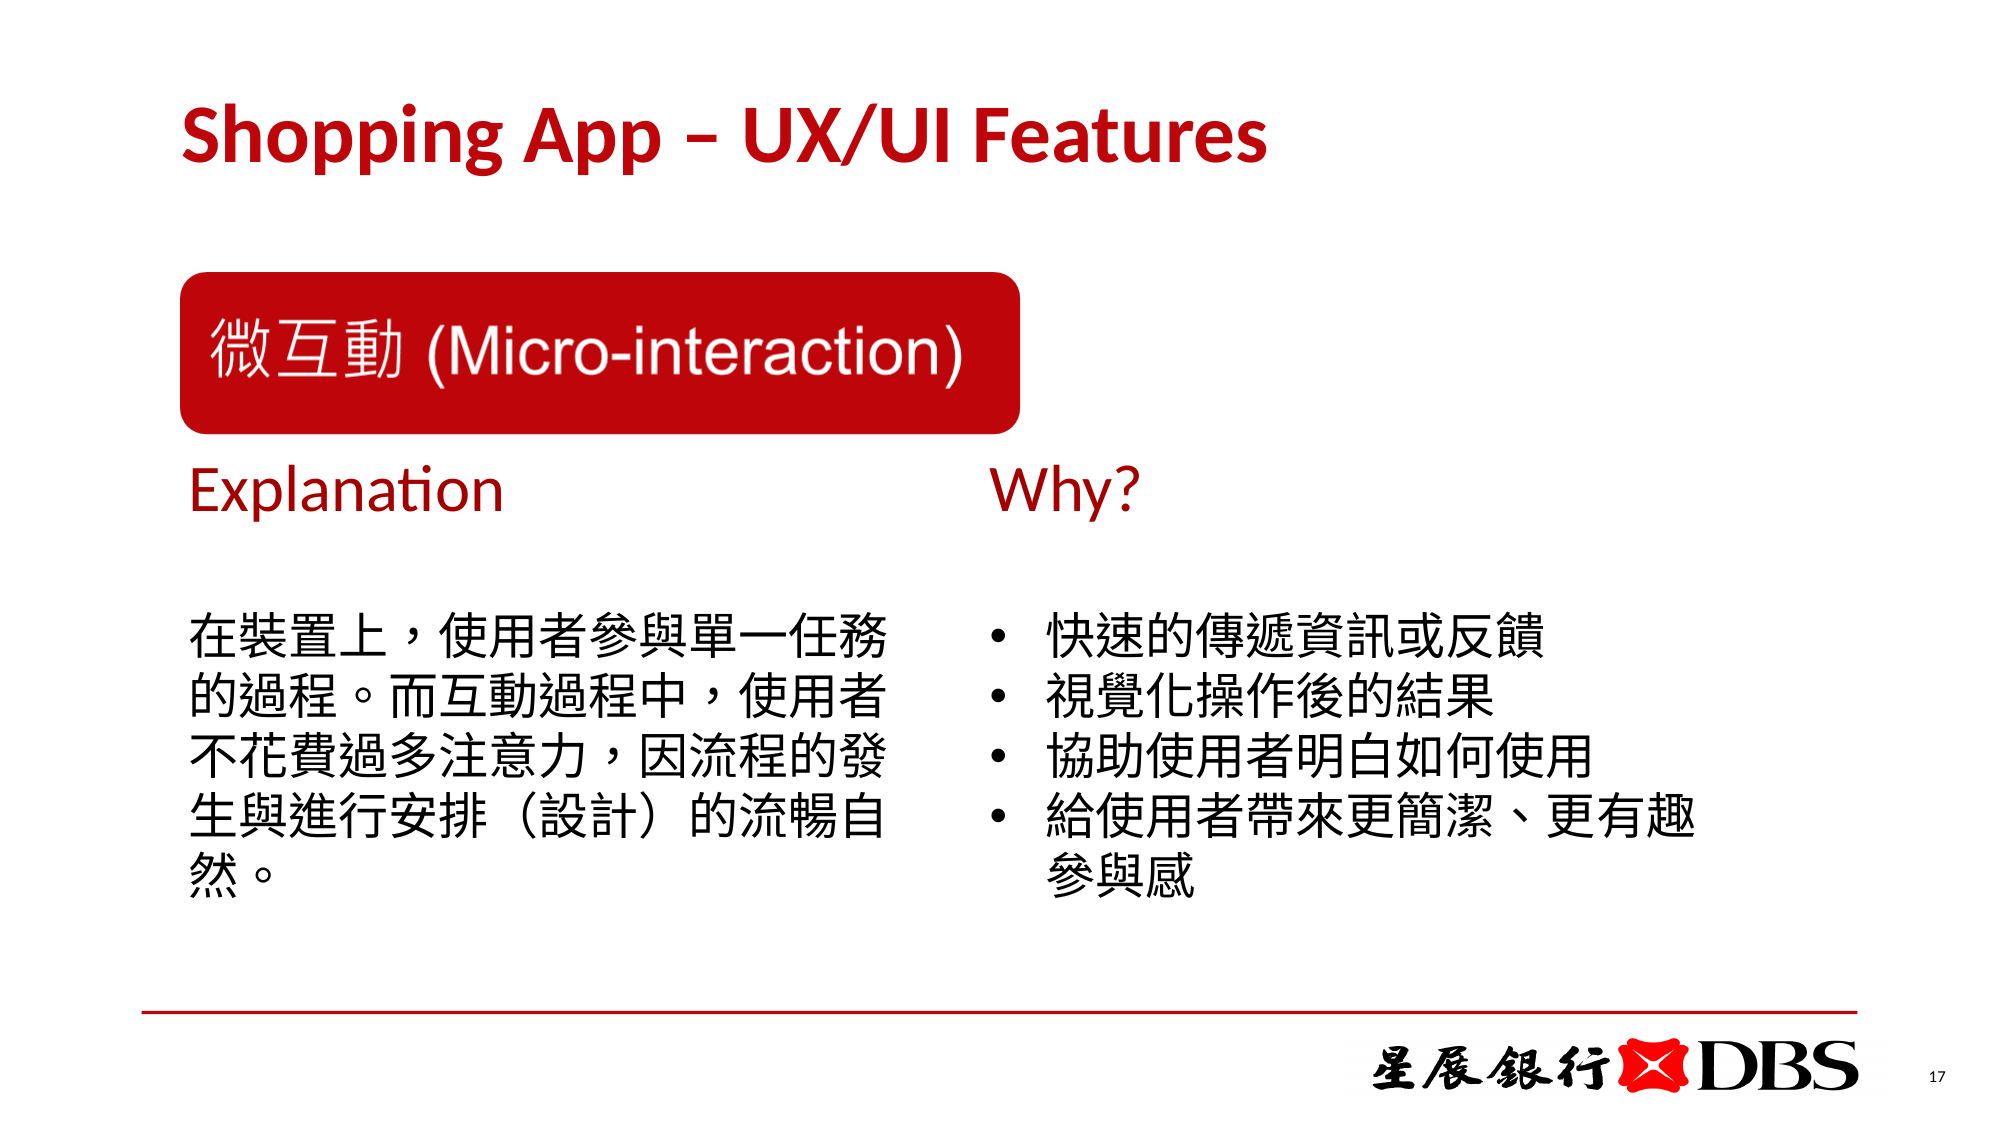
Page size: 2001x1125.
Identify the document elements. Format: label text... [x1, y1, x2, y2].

slide_number 17 [1727, 1044, 1961, 1108]
text_box Explanation 在裝置上，使用者參與單一任務的過程。而互動過程中，使用者不花費過多注意力，因流程的發生與進行安排（設計）的流暢自然。 [173, 447, 927, 913]
picture [166, 268, 1024, 438]
picture [1340, 1026, 1891, 1102]
text_box Why? 快速的傳遞資訊或反饋 視覺化操作後的結果 協助使用者明白如何使用 給使用者帶來更簡潔、更有趣參與感 [974, 437, 1728, 913]
title Shopping App – UX/UI Features [166, 81, 1851, 177]
